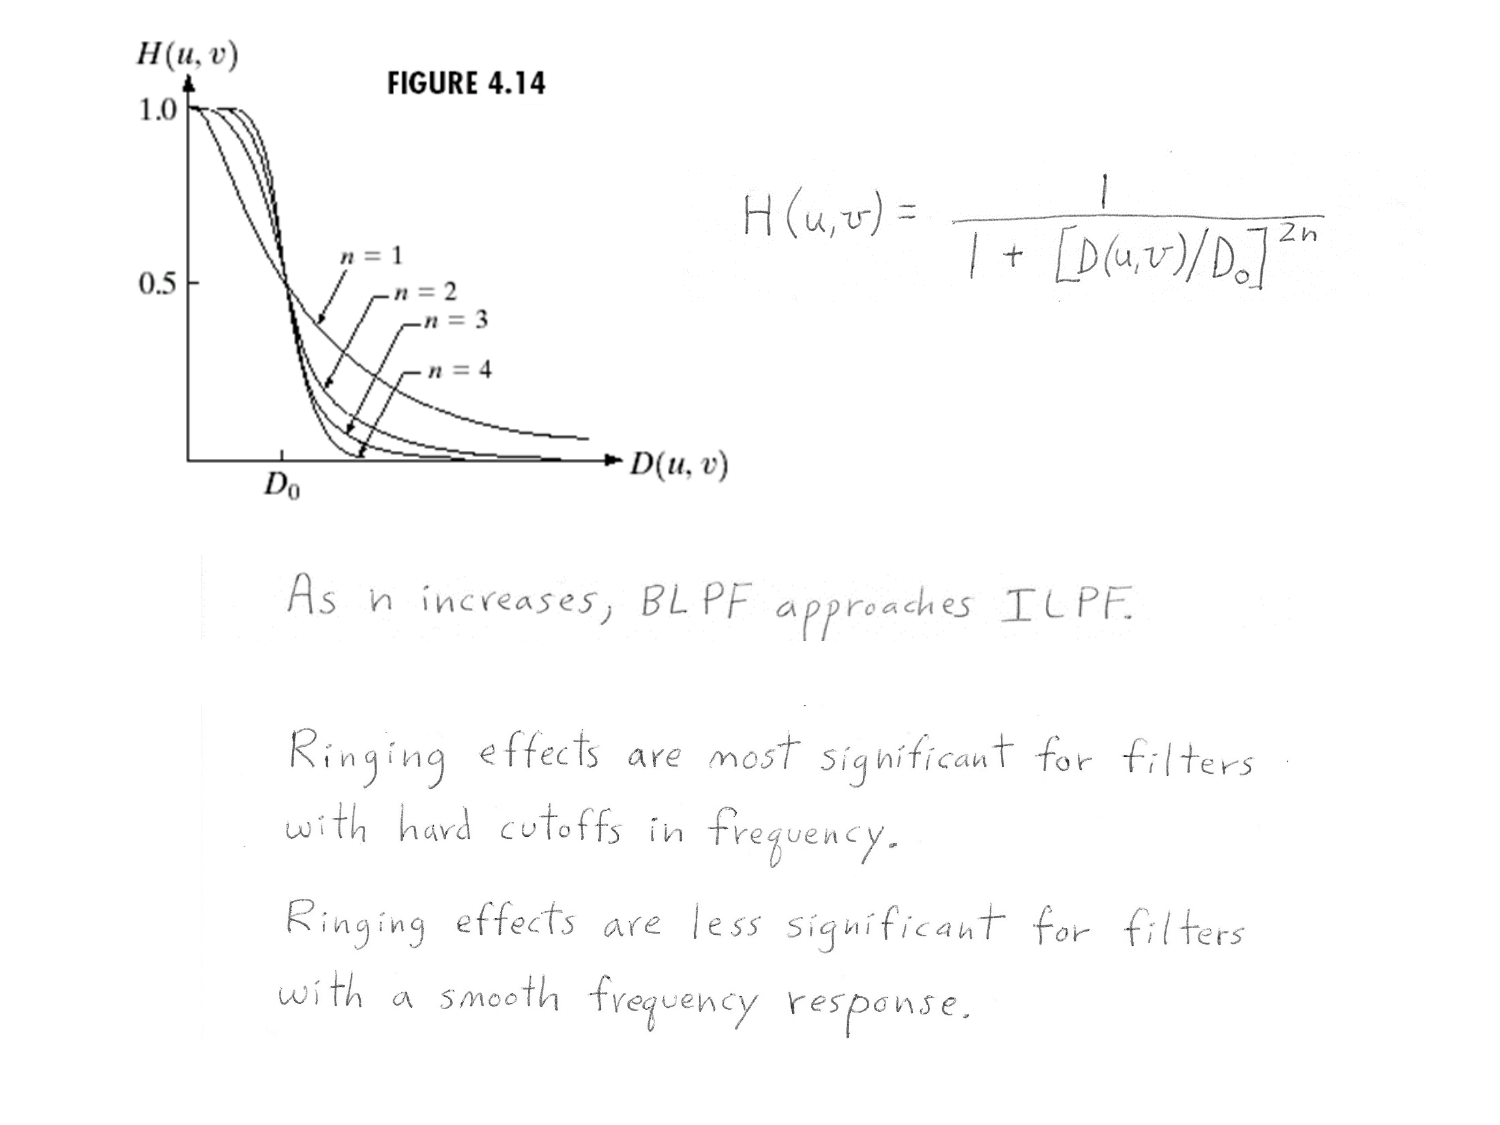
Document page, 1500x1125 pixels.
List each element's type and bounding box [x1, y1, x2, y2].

picture [201, 704, 1299, 1047]
picture [119, 29, 1429, 509]
picture [200, 554, 1299, 641]
